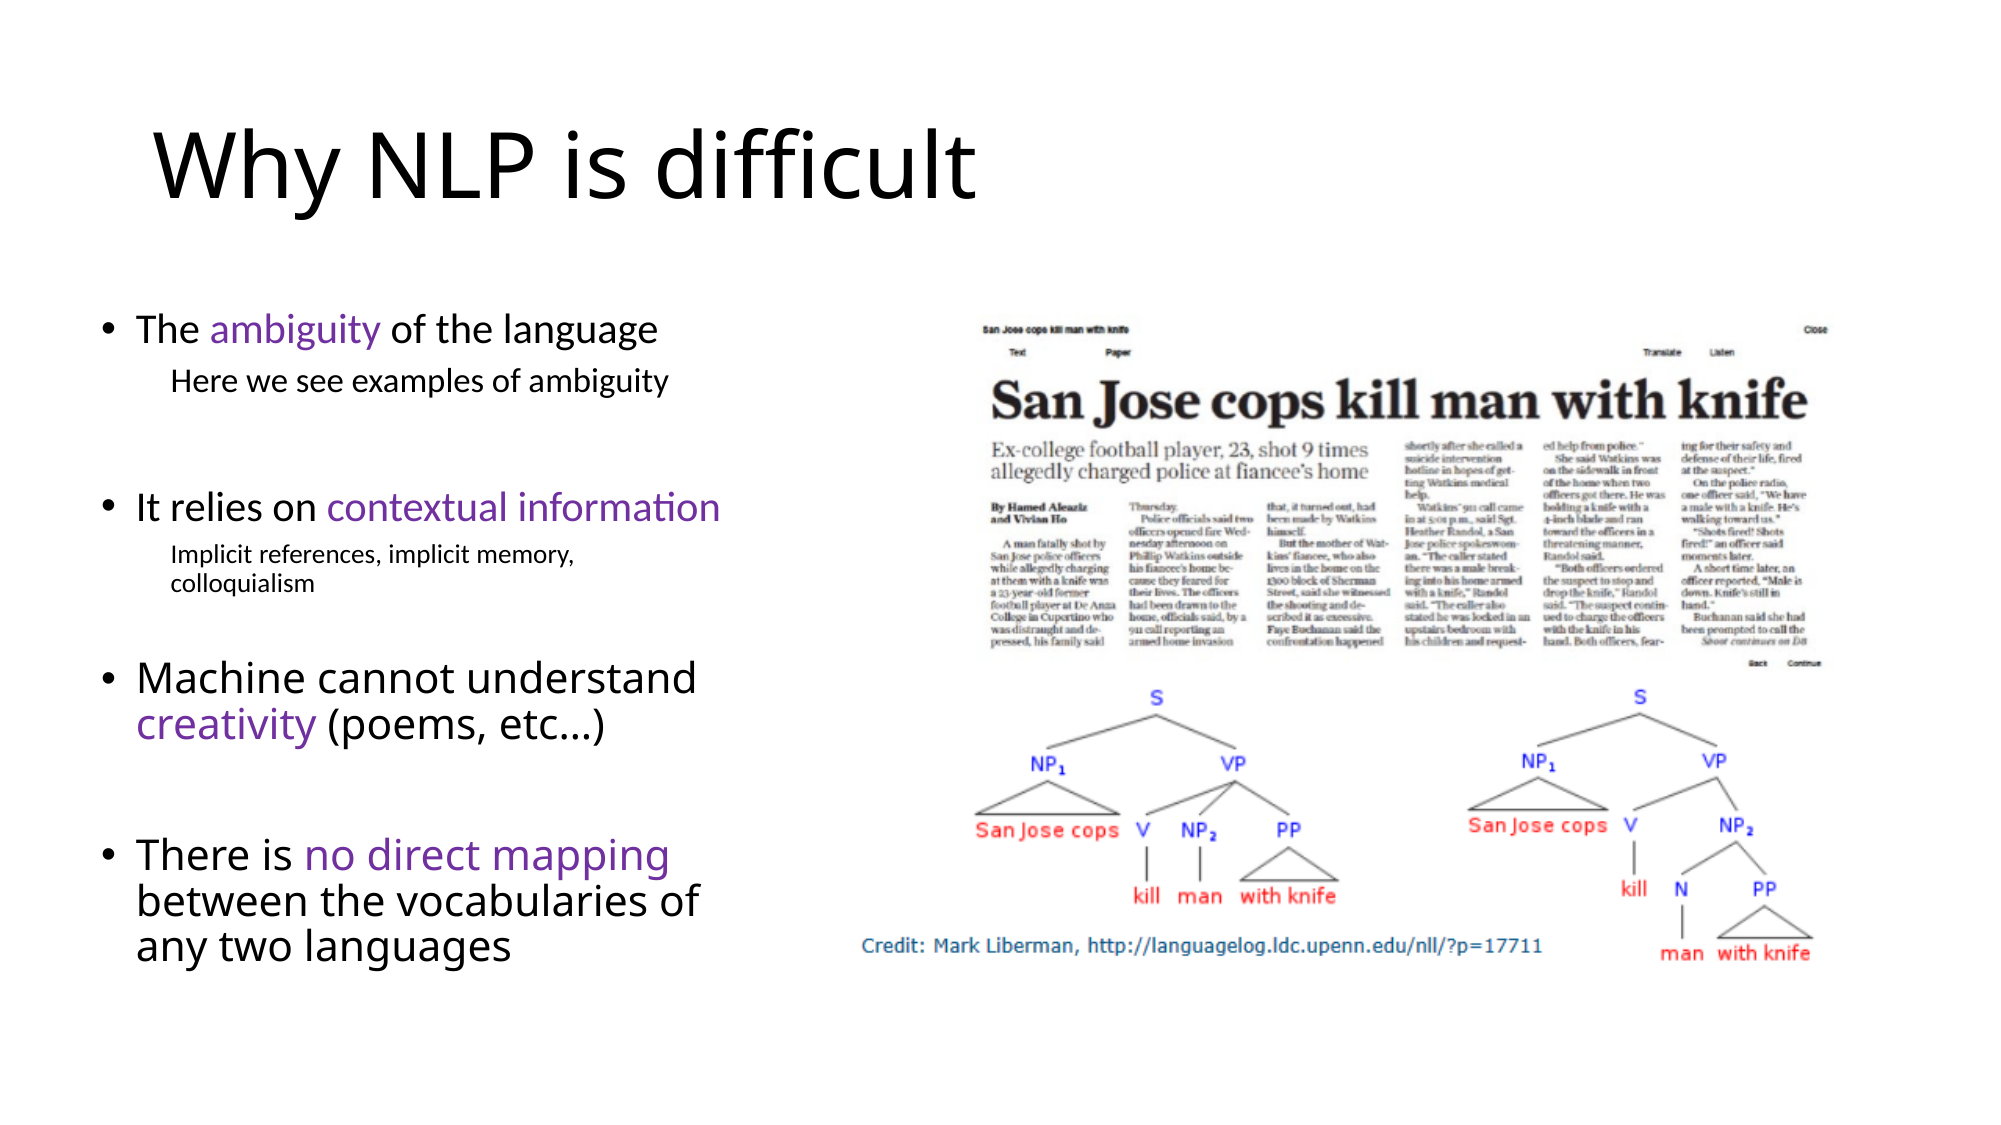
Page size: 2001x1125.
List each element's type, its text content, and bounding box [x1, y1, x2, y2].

picture [849, 299, 1863, 978]
list The ambiguity of the language Here we see examples of ambiguity It relies on contextual information Implicit references, implicit memory, colloquialism Machine cannot understand creativity (poems, etc…) There is no direct mapping between the vocabularies of any two languages [85, 299, 737, 1014]
title Why NLP is difficult [137, 59, 1863, 278]
